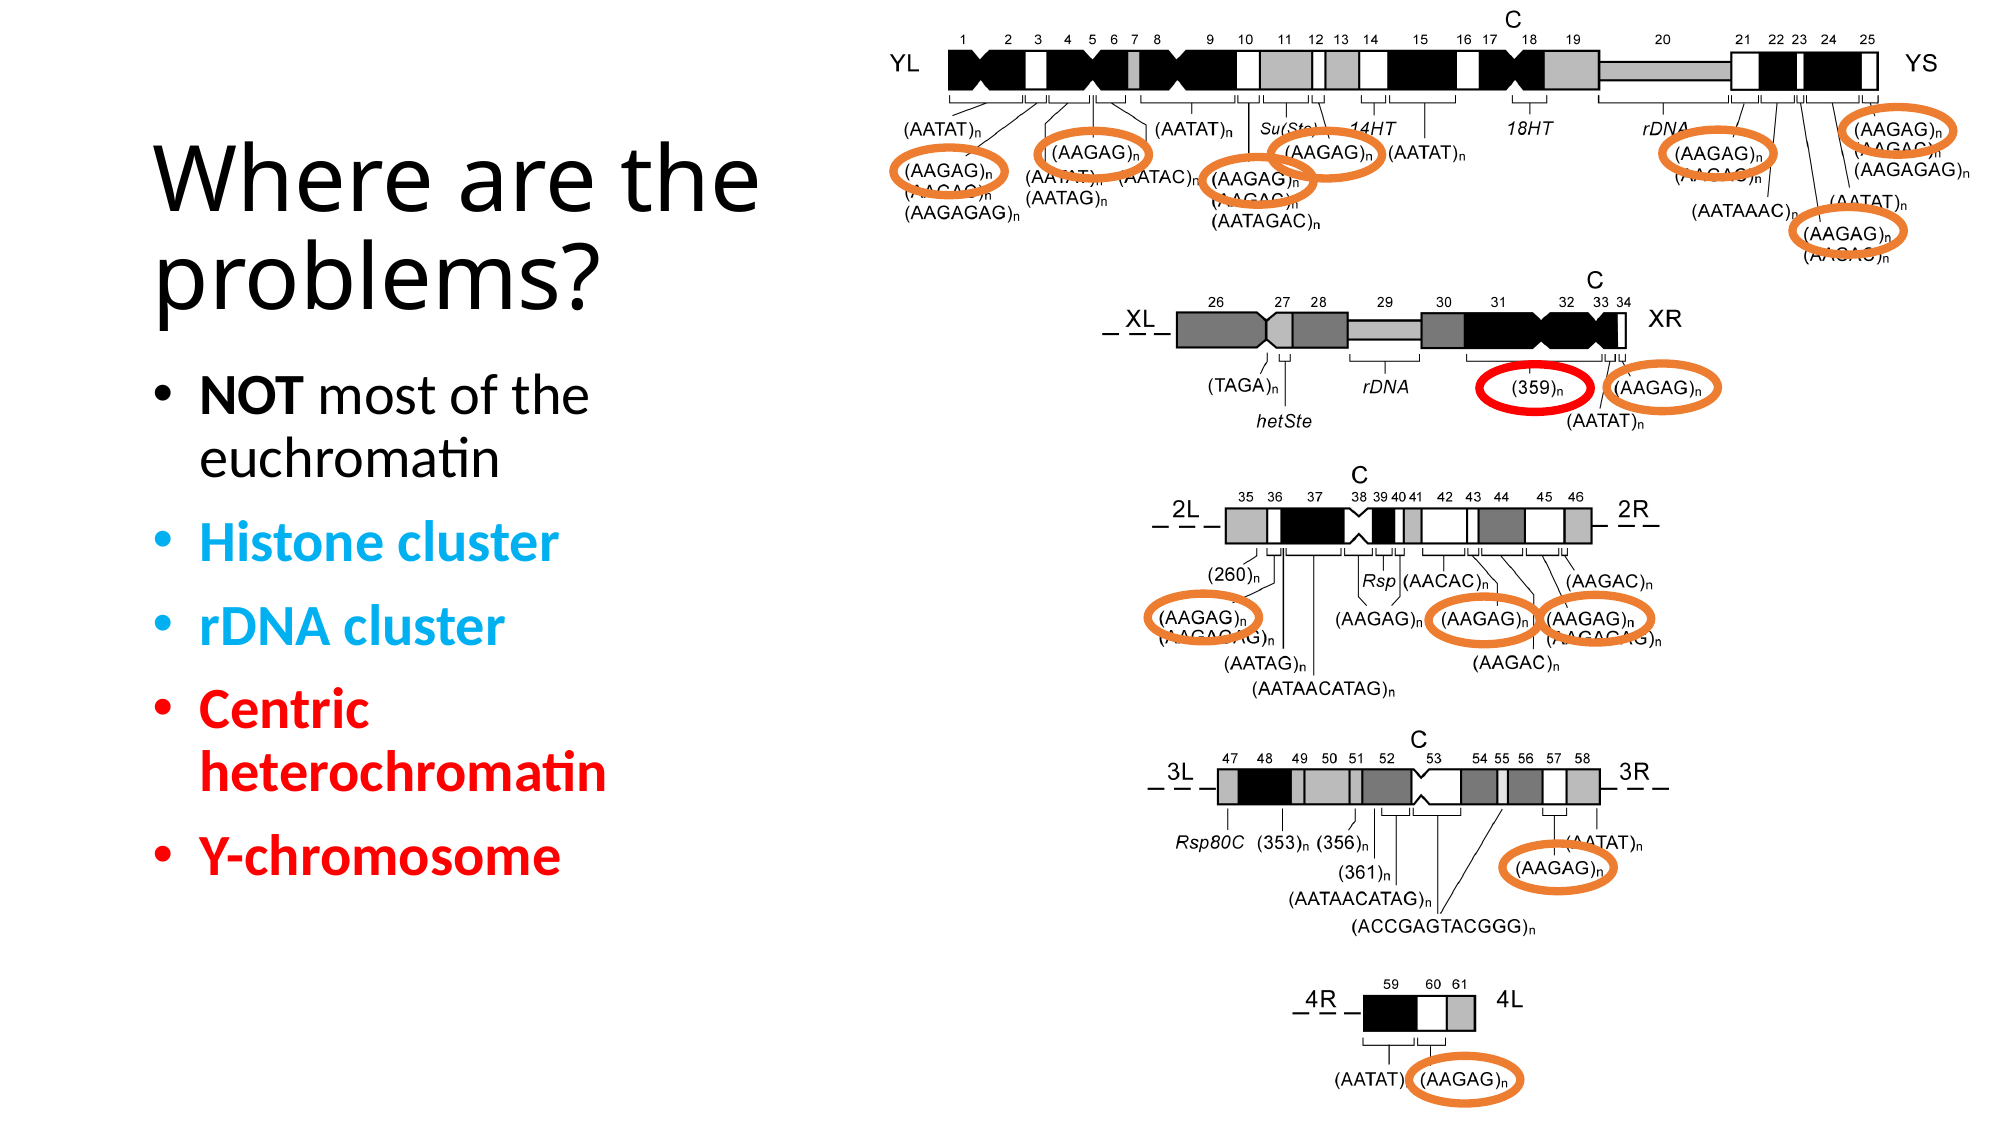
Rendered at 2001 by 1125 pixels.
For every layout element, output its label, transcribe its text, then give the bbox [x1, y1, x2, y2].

title Where are the problems? [137, 75, 783, 338]
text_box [893, 106, 1954, 1104]
list NOT most of the euchromatin Histone cluster rDNA cluster Centric heterochromatin Y-chromosome [137, 356, 783, 982]
picture [864, 0, 2000, 1095]
